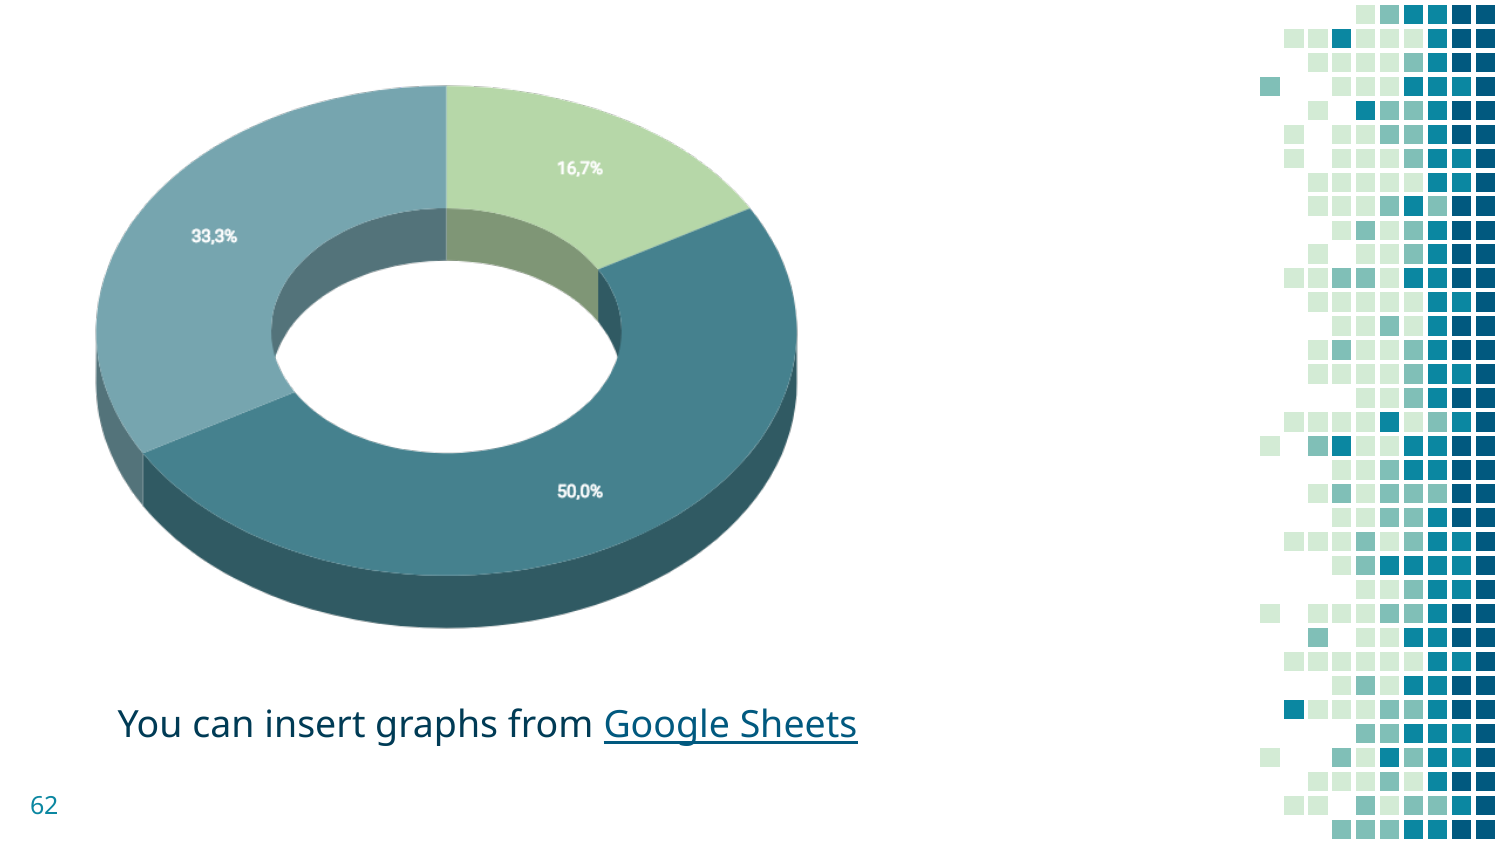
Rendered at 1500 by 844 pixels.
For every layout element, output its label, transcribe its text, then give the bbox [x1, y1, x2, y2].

slide_number 62 [15, 774, 105, 839]
picture [24, 7, 869, 708]
list You can insert graphs from Google Sheets [102, 685, 1212, 771]
